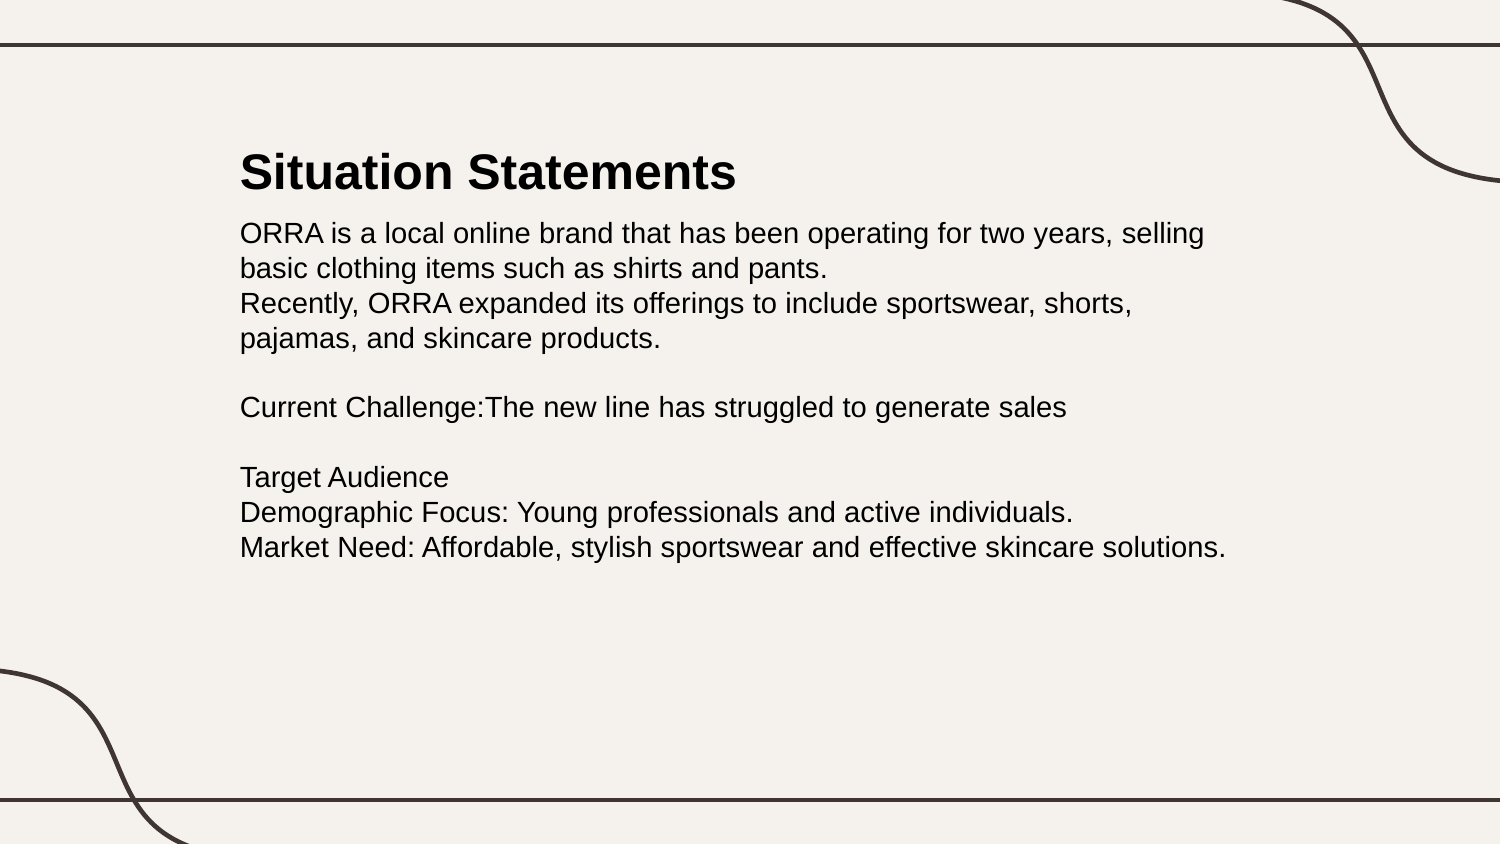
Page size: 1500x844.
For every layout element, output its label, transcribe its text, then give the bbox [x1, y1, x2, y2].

text_box ORRA is a local online brand that has been operating for two years, selling basic clothing items such as shirts and pants. Recently, ORRA expanded its offerings to include sportswear, shorts, pajamas, and skincare products. Current Challenge:The new line has struggled to generate sales Target Audience Demographic Focus: Young professionals and active individuals. Market Need: Affordable, stylish sportswear and effective skincare solutions. [224, 208, 1275, 606]
text_box Situation Statements [224, 132, 1275, 208]
